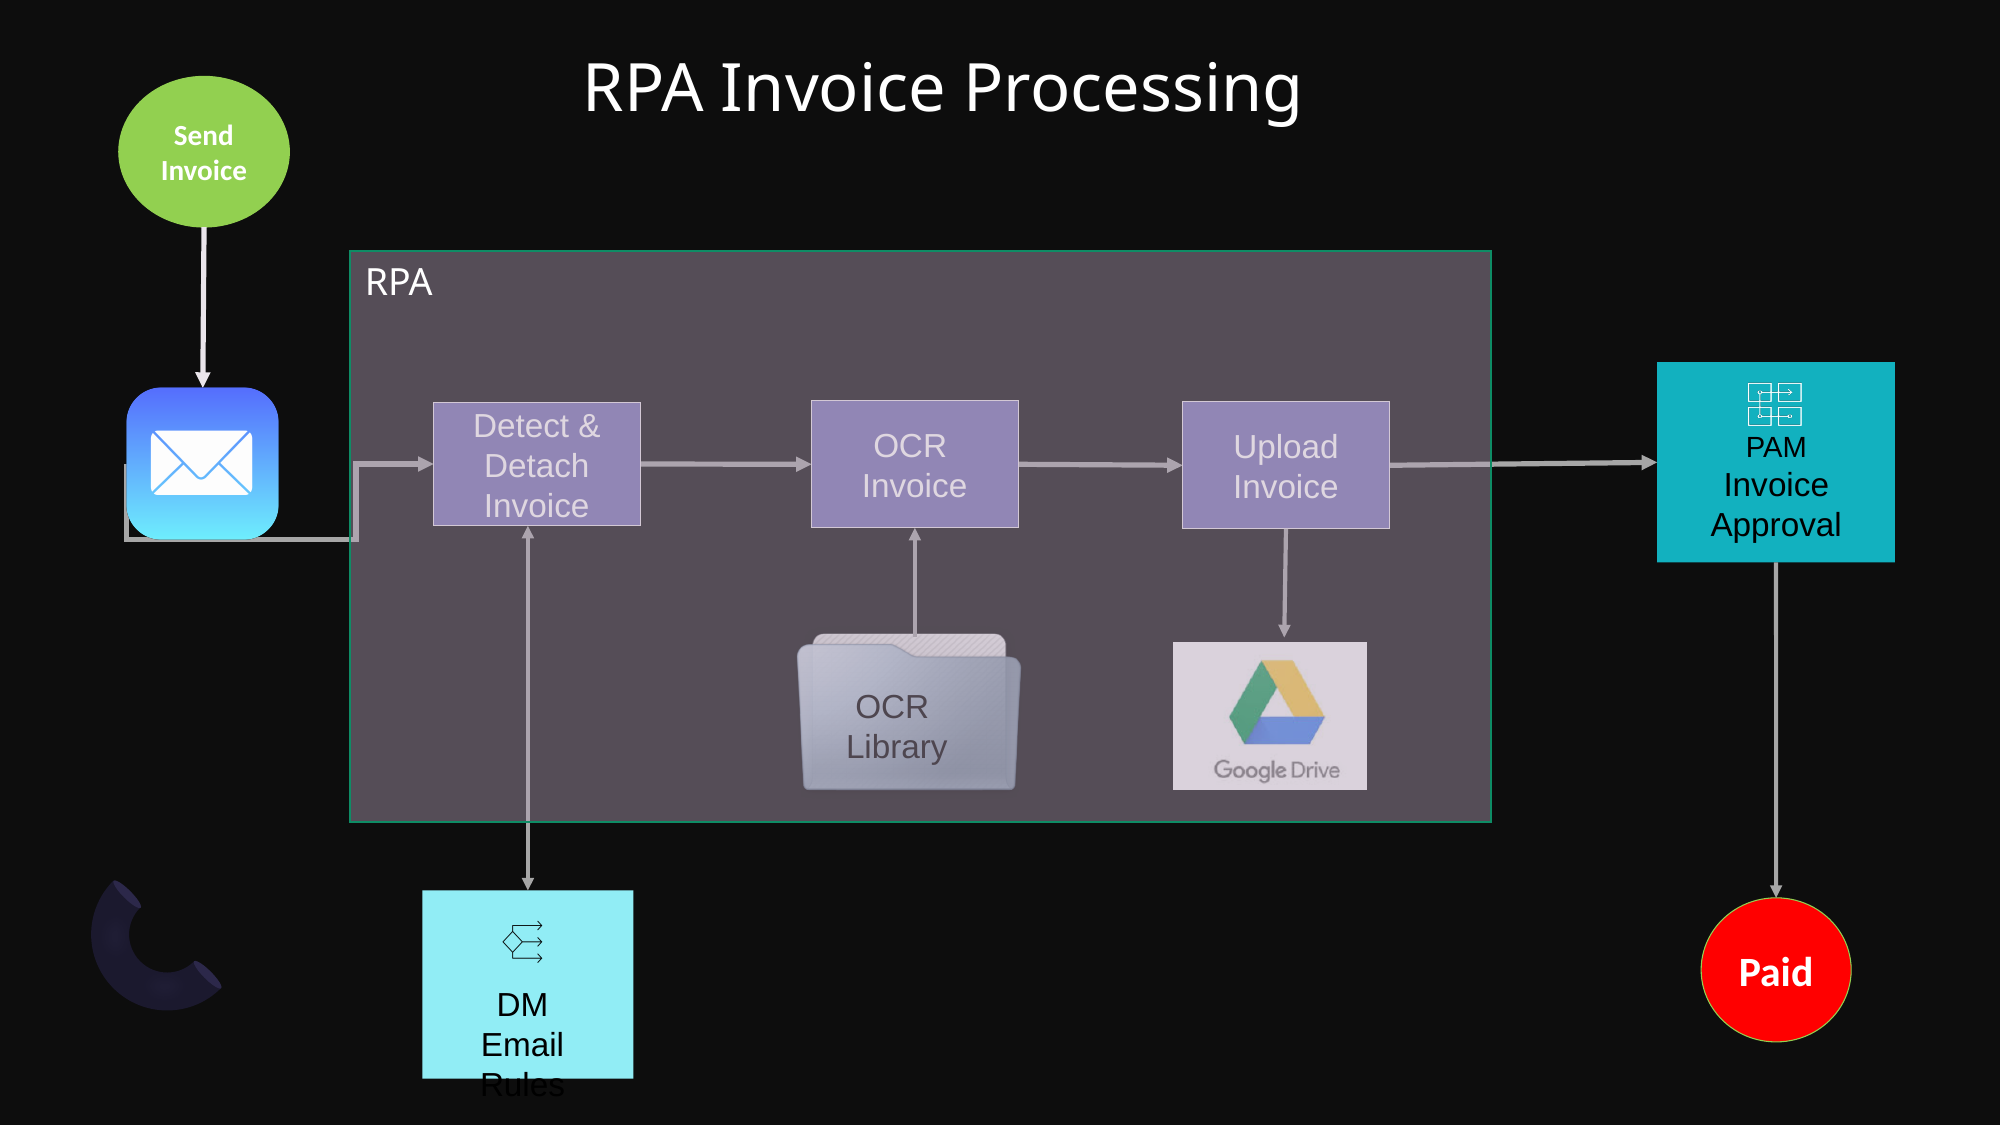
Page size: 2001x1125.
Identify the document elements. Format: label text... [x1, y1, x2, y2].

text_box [775, 595, 1033, 827]
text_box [422, 890, 634, 1079]
text_box Send Invoice [118, 75, 290, 228]
title RPA Invoice Processing [582, 53, 1418, 145]
picture [126, 387, 279, 540]
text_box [1657, 362, 1895, 563]
text_box Paid [1700, 897, 1852, 1043]
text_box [1389, 462, 1657, 466]
picture [1173, 642, 1367, 790]
text_box RPA [349, 250, 1492, 823]
